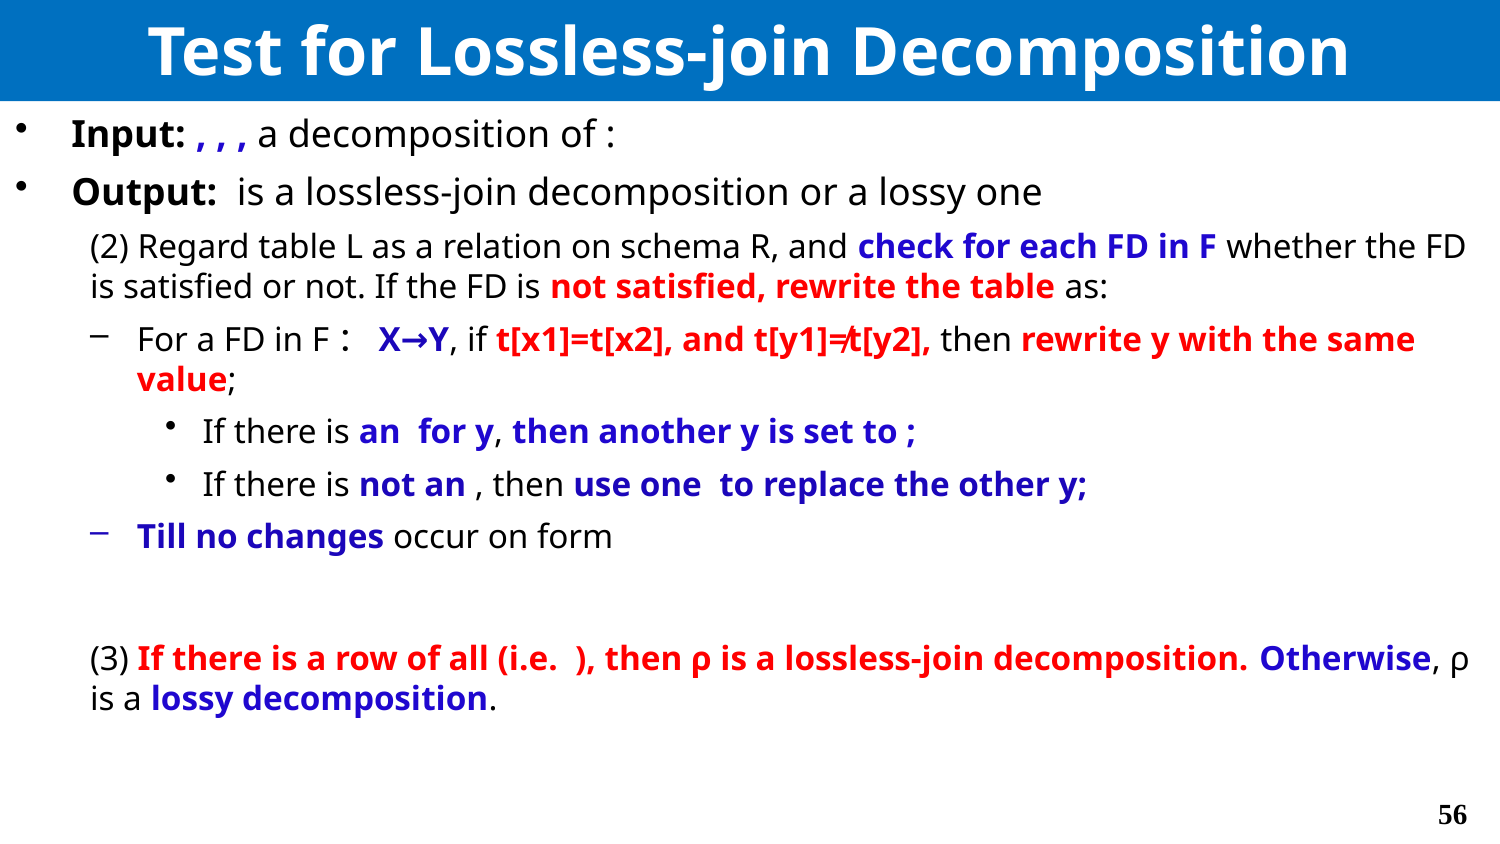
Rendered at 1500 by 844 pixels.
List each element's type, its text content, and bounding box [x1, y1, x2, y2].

title Test for Lossless-join Decomposition [0, 0, 1500, 102]
